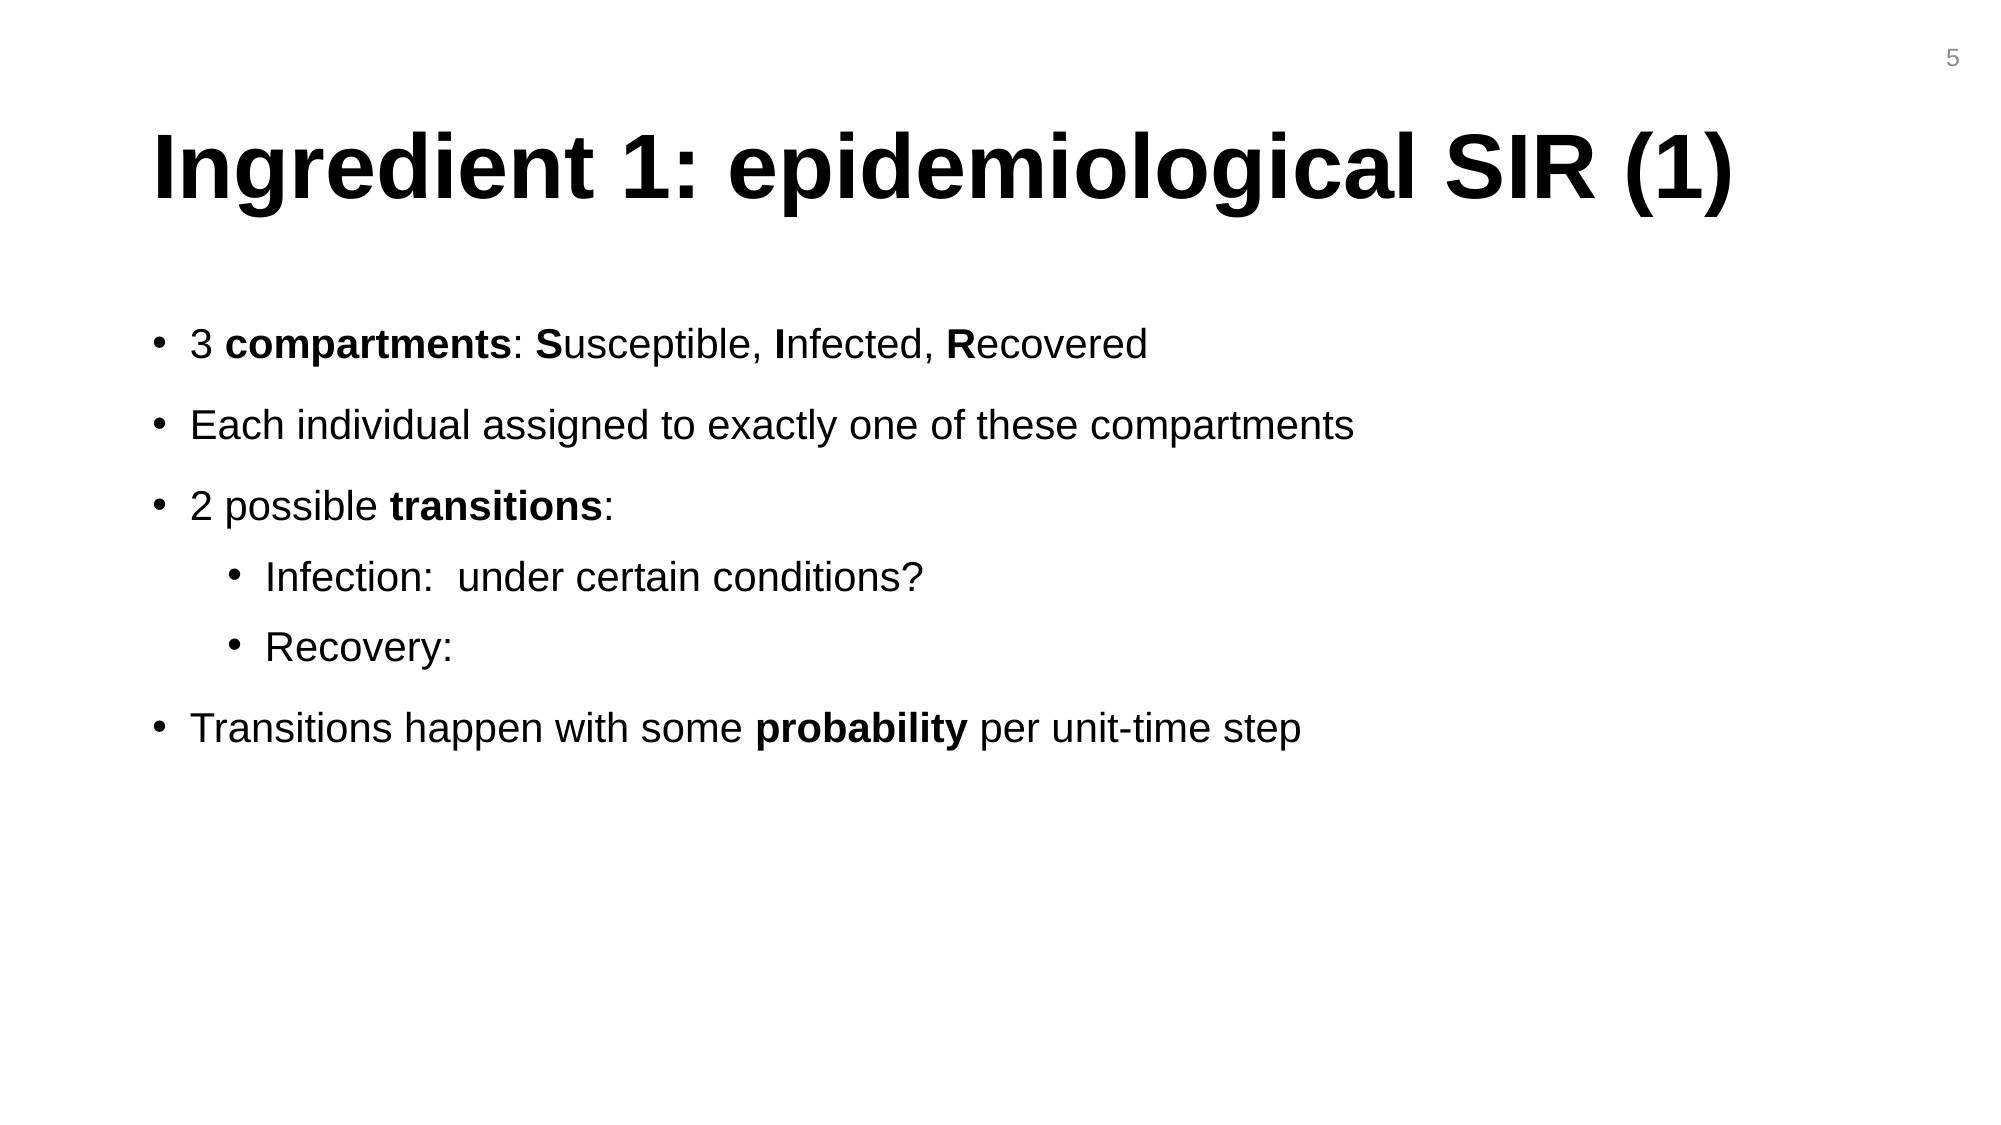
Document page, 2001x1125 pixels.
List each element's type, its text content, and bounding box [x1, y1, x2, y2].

slide_number 5 [1524, 26, 1975, 87]
title Ingredient 1: epidemiological SIR (1) [137, 59, 1863, 278]
